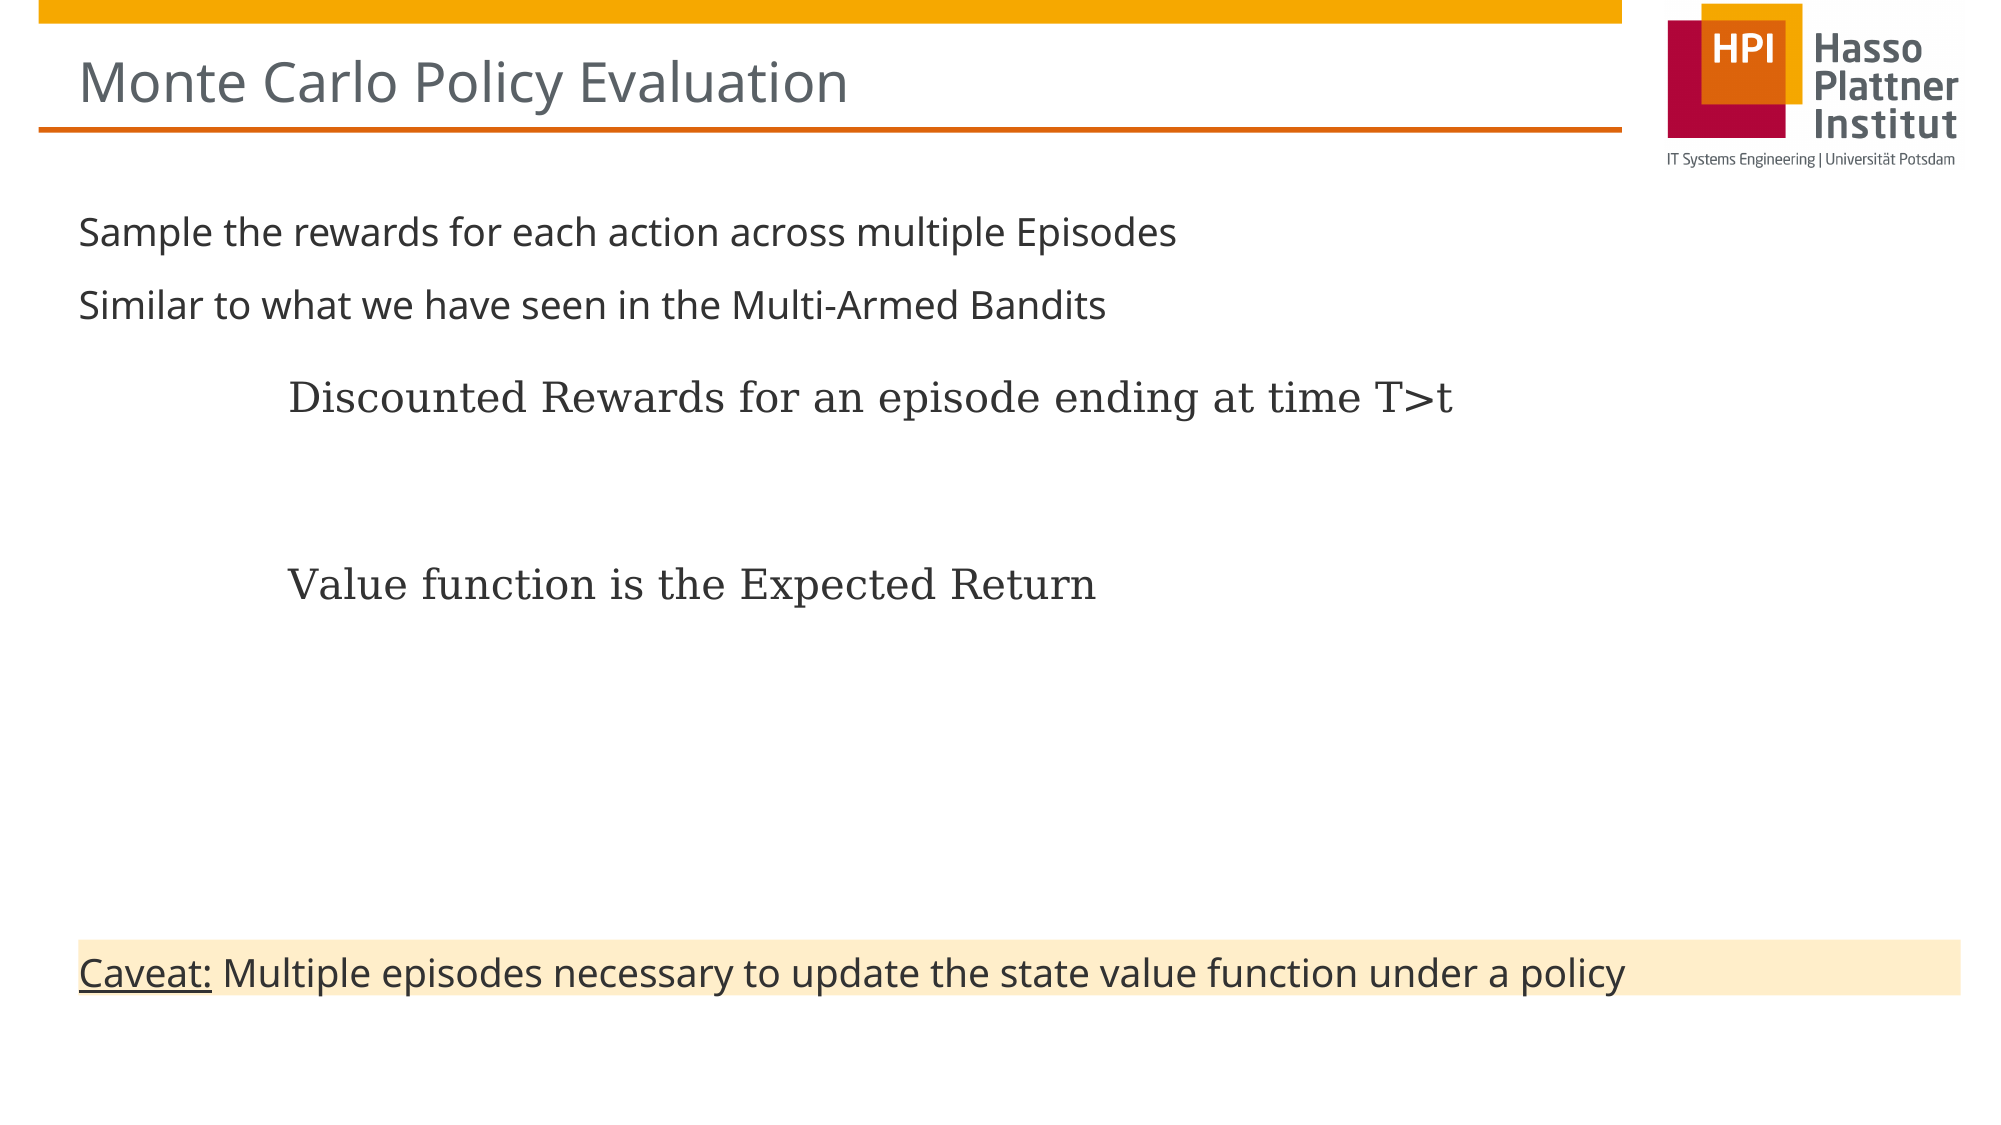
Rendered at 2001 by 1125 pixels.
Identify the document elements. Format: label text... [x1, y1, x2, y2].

picture [1664, 0, 1965, 170]
title Monte Carlo Policy Evaluation [78, 23, 1583, 115]
list Sample the rewards for each action across multiple Episodes Similar to what we have seen in the Multi-Armed Bandits [78, 199, 1961, 342]
